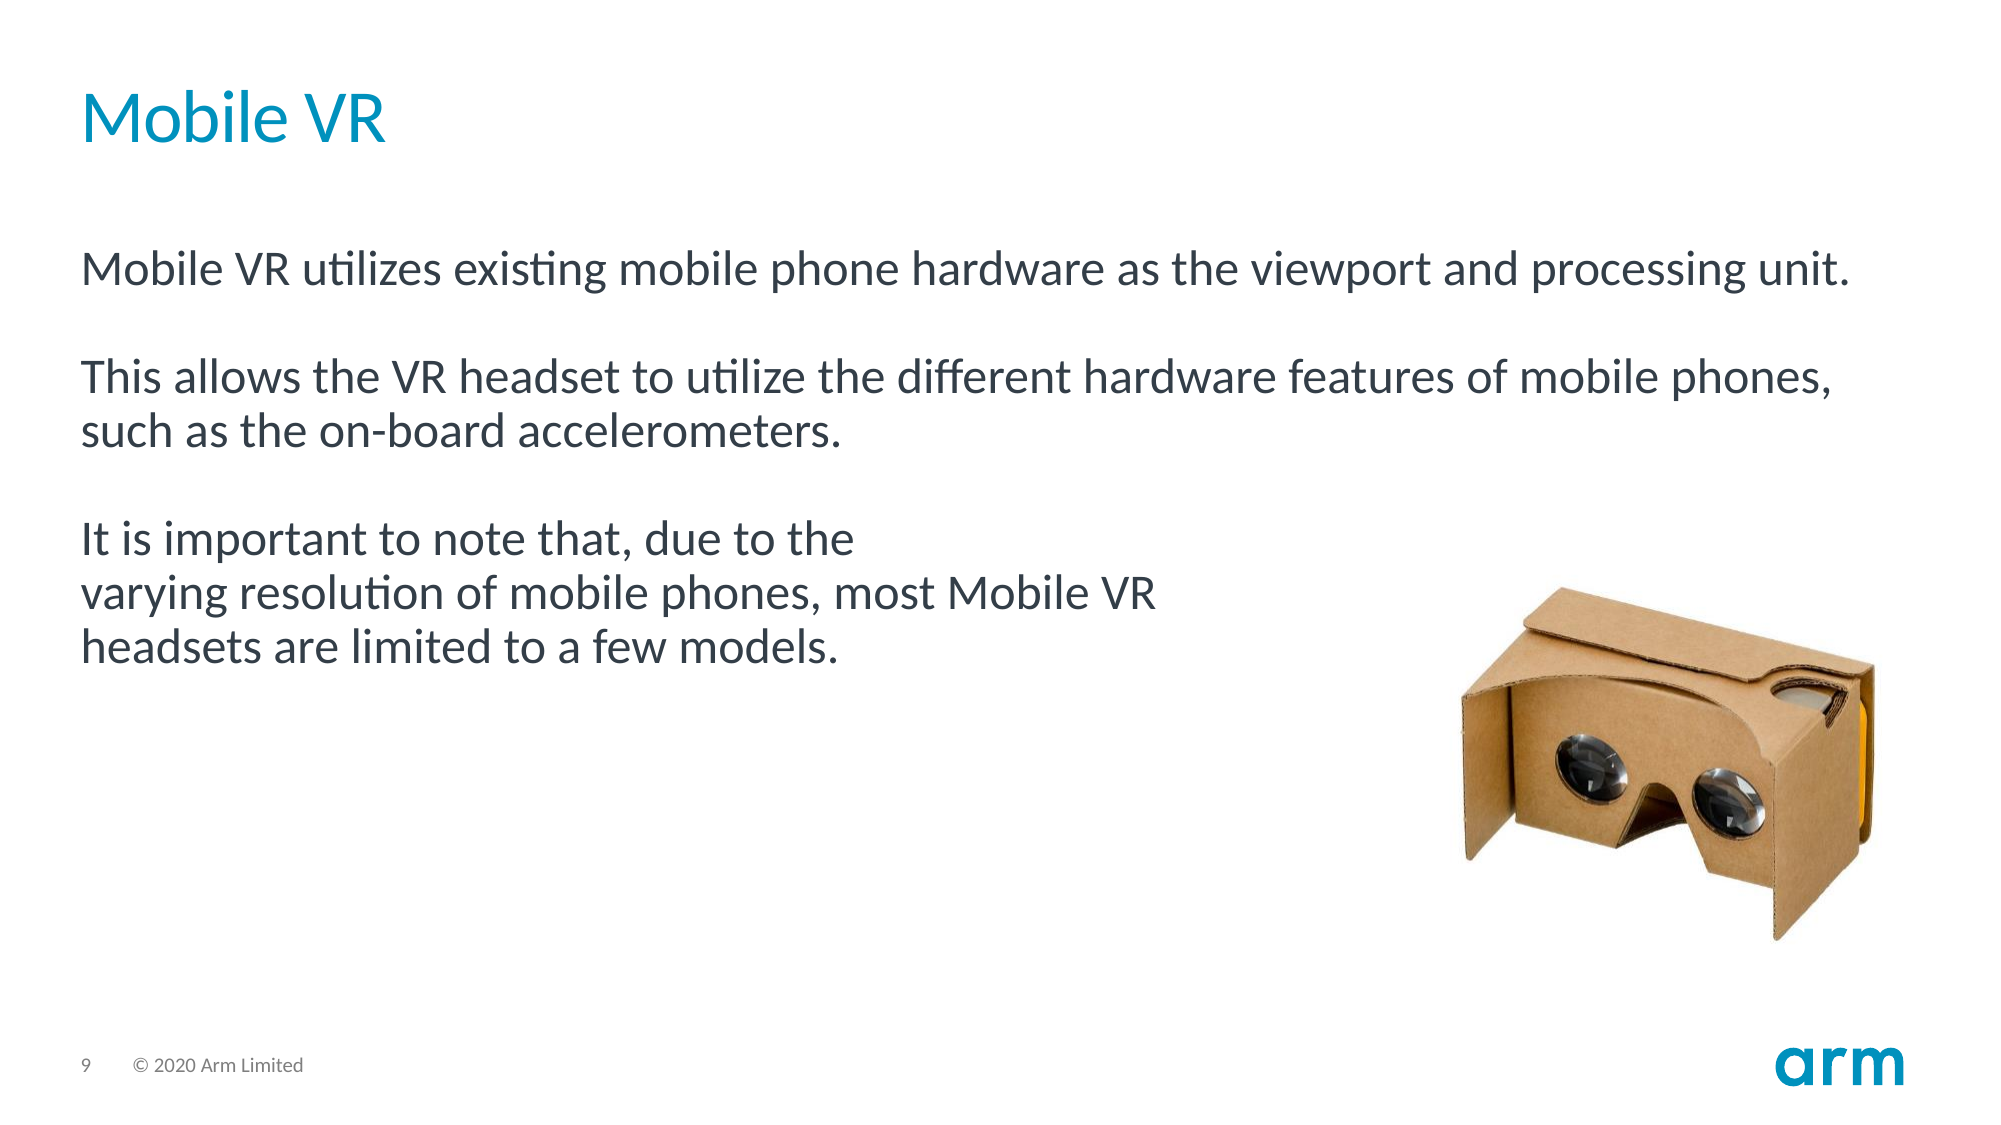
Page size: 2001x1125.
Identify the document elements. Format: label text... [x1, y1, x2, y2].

picture [1417, 543, 1918, 984]
title Mobile VR [80, 48, 1915, 158]
list Mobile VR utilizes existing mobile phone hardware as the viewport and processing unit. This allows the VR headset to utilize the different hardware features of mobile phones, such as the on-board accelerometers. It is important to note that, due to the varying resolution of mobile phones, most Mobile VR headsets are limited to a few models. [80, 242, 1915, 913]
